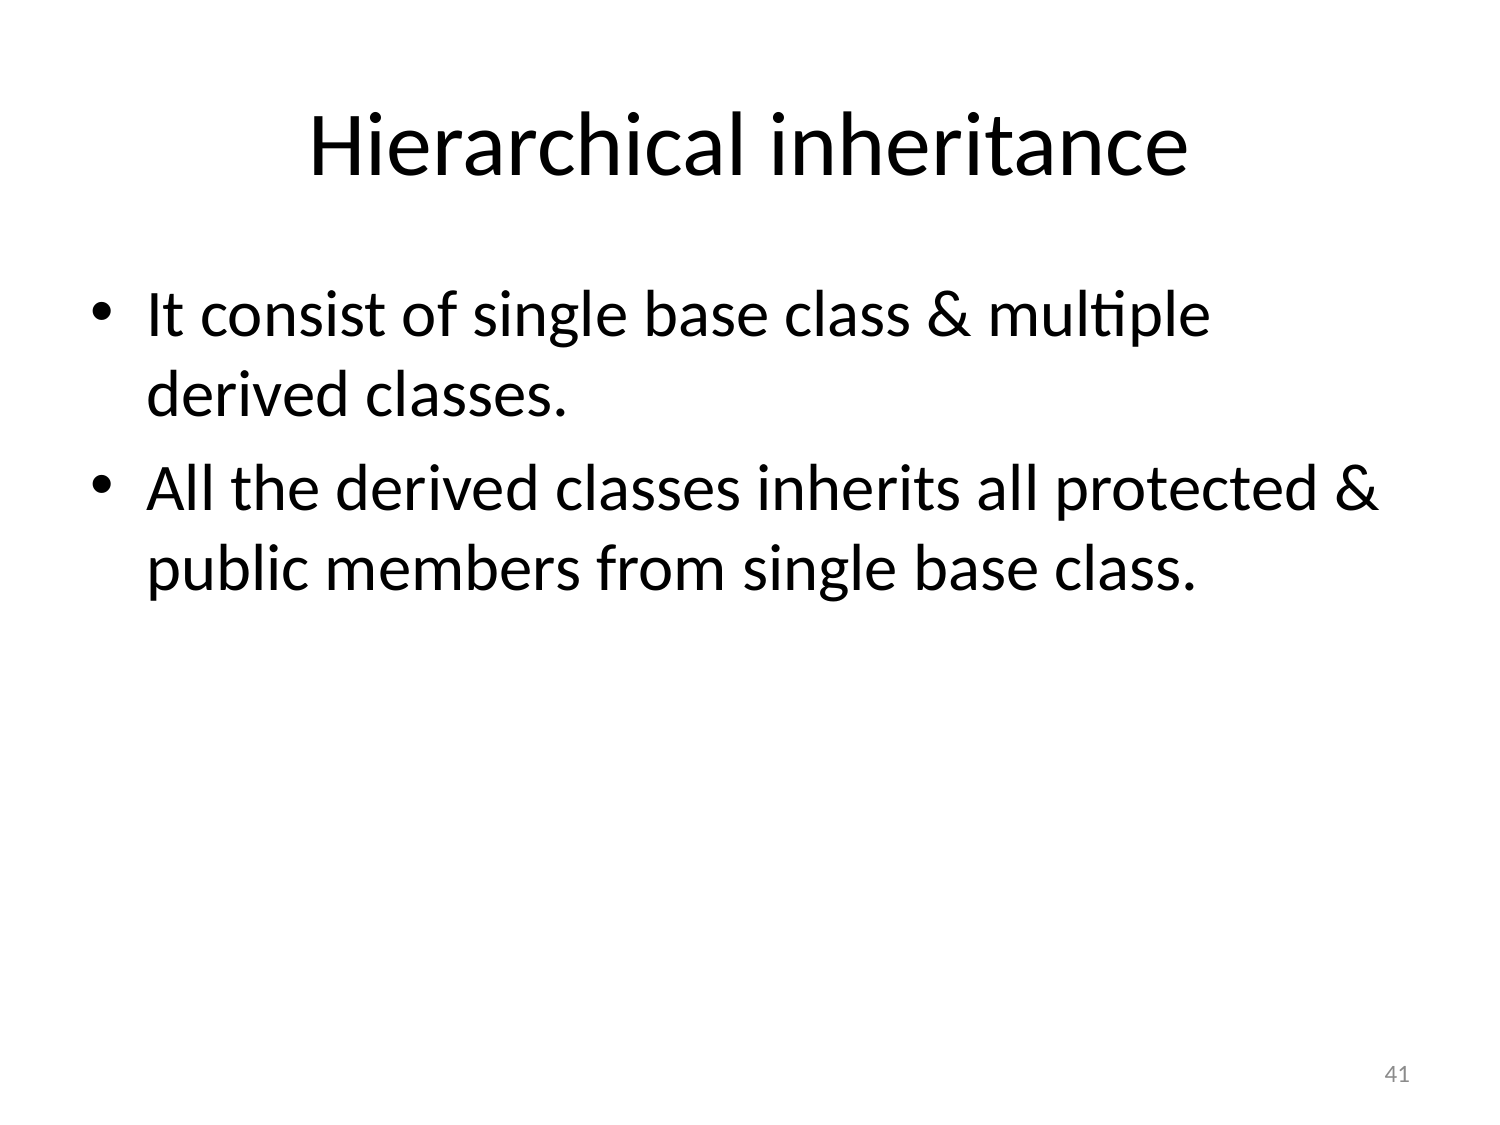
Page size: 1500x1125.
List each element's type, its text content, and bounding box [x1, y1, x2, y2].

title Hierarchical inheritance [75, 45, 1425, 233]
slide_number 41 [1074, 1042, 1425, 1103]
list It consist of single base class & multiple derived classes. All the derived classes inherits all protected & public members from single base class. [75, 262, 1425, 1005]
